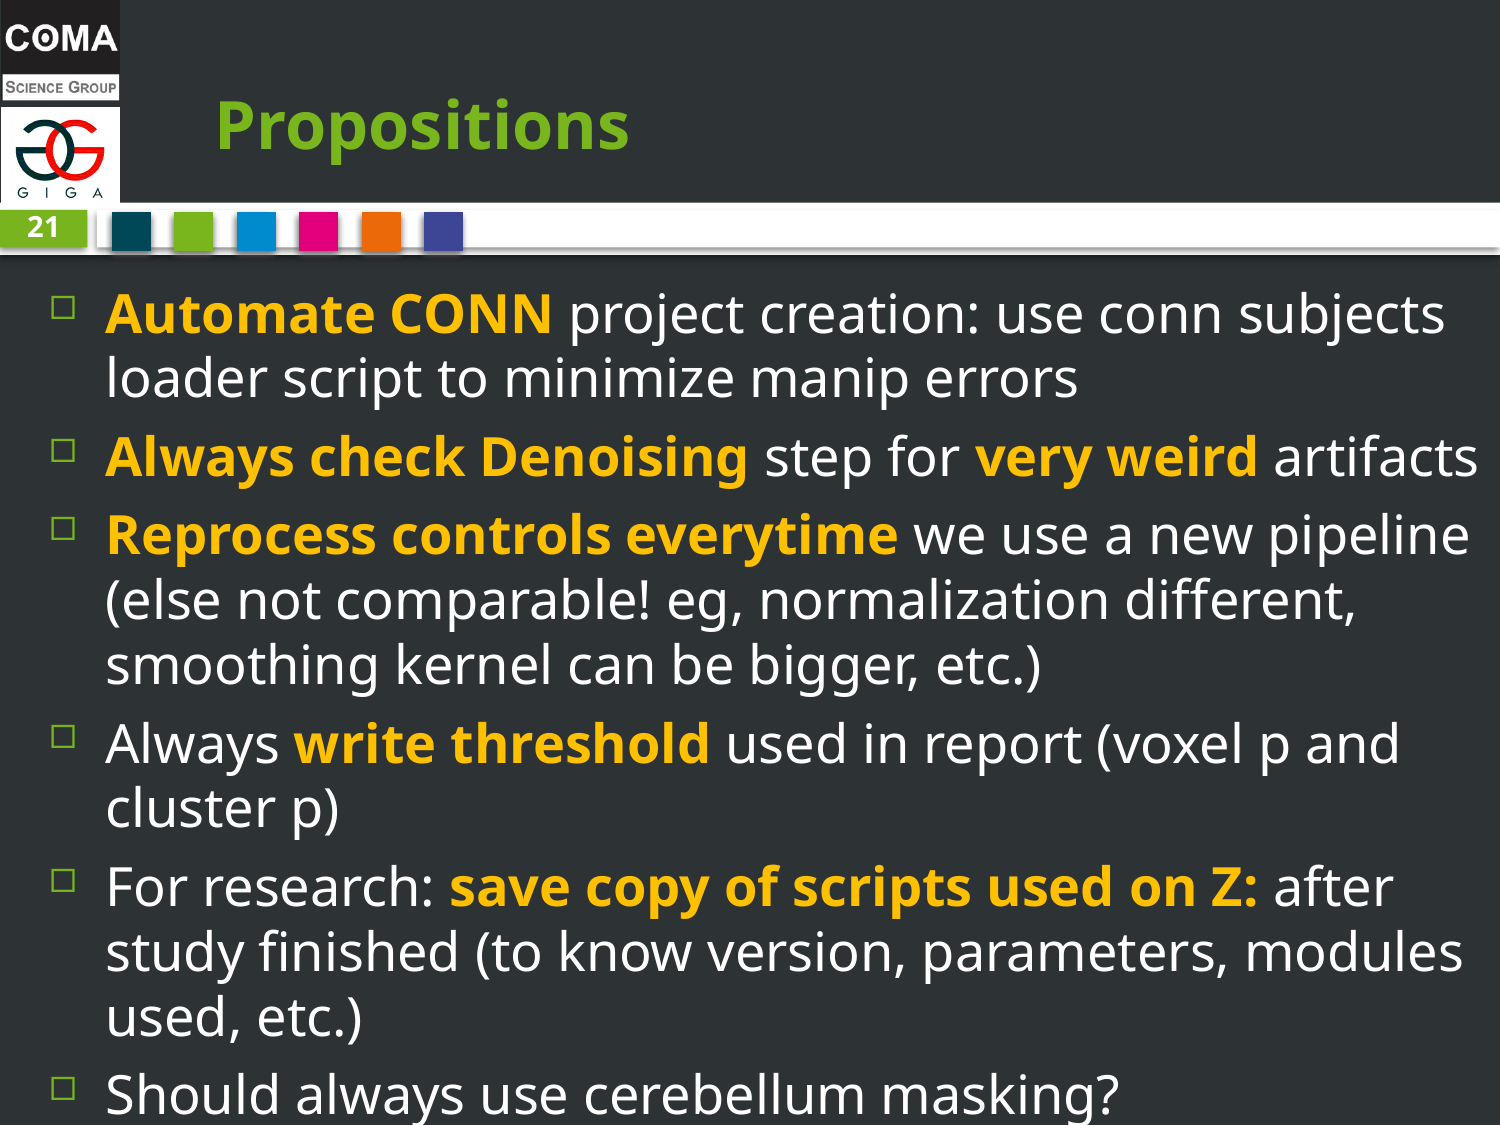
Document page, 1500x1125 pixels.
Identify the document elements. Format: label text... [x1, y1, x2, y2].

list Automate CONN project creation: use conn subjects loader script to minimize manip errors Always check Denoising step for very weird artifacts Reprocess controls everytime we use a new pipeline (else not comparable! eg, normalization different, smoothing kernel can be bigger, etc.) Always write threshold used in report (voxel p and cluster p) For research: save copy of scripts used on Z: after study finished (to know version, parameters, modules used, etc.) Should always use cerebellum masking? [33, 271, 1500, 1125]
text_box [174, 212, 213, 250]
picture [1, 107, 120, 208]
slide_number 21 [0, 208, 88, 249]
text_box [362, 212, 400, 250]
text_box [300, 212, 338, 250]
text_box [425, 212, 463, 250]
title Propositions [199, 46, 1442, 200]
picture [1, 0, 120, 101]
text_box [237, 212, 275, 250]
text_box [112, 212, 150, 250]
